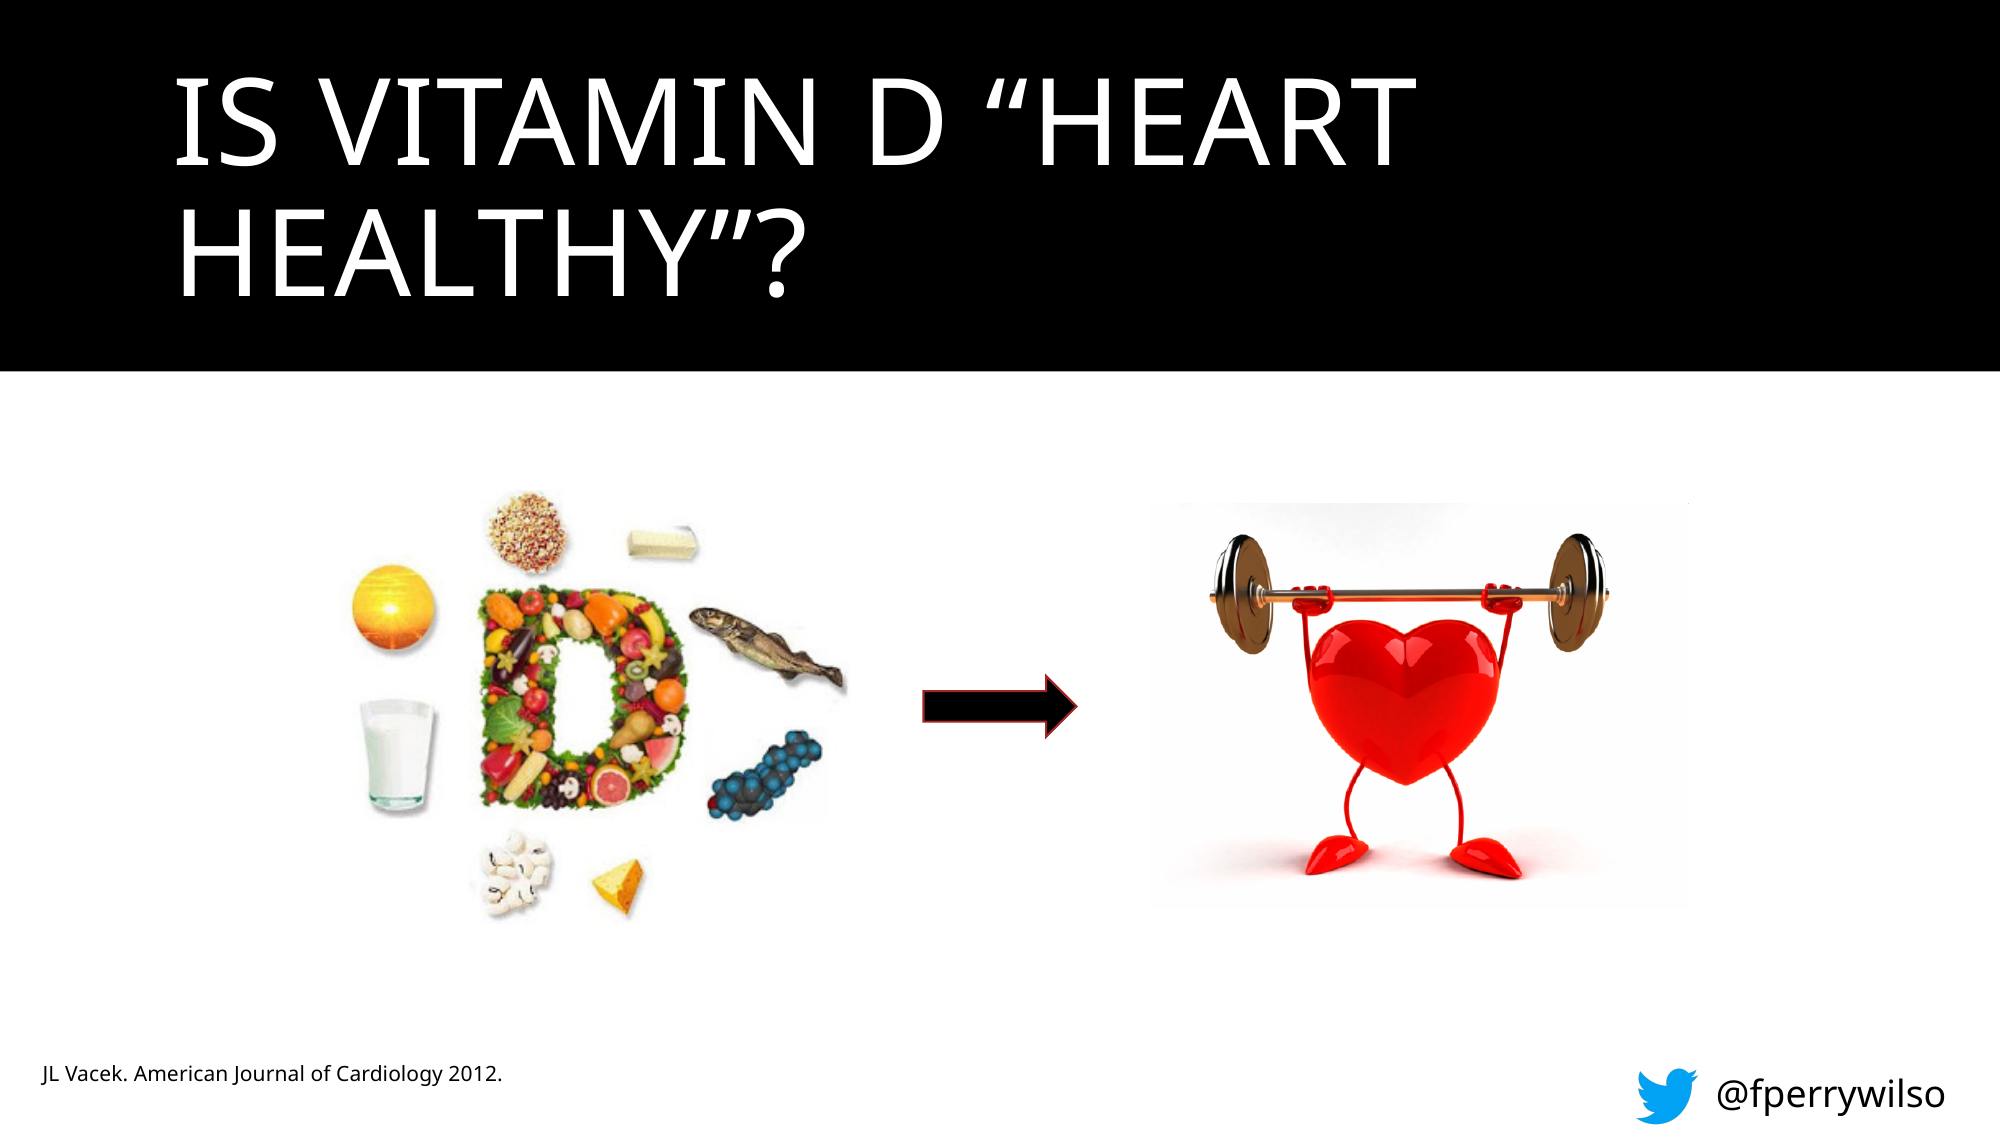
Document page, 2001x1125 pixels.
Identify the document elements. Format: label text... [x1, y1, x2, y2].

text_box [922, 673, 1078, 740]
title Is Vitamin D “Heart Healthy”? [157, 52, 1842, 332]
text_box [1620, 1062, 1970, 1125]
picture [1149, 503, 1689, 909]
picture [325, 490, 851, 924]
text_box JL Vacek. American Journal of Cardiology 2012. [27, 1052, 574, 1093]
